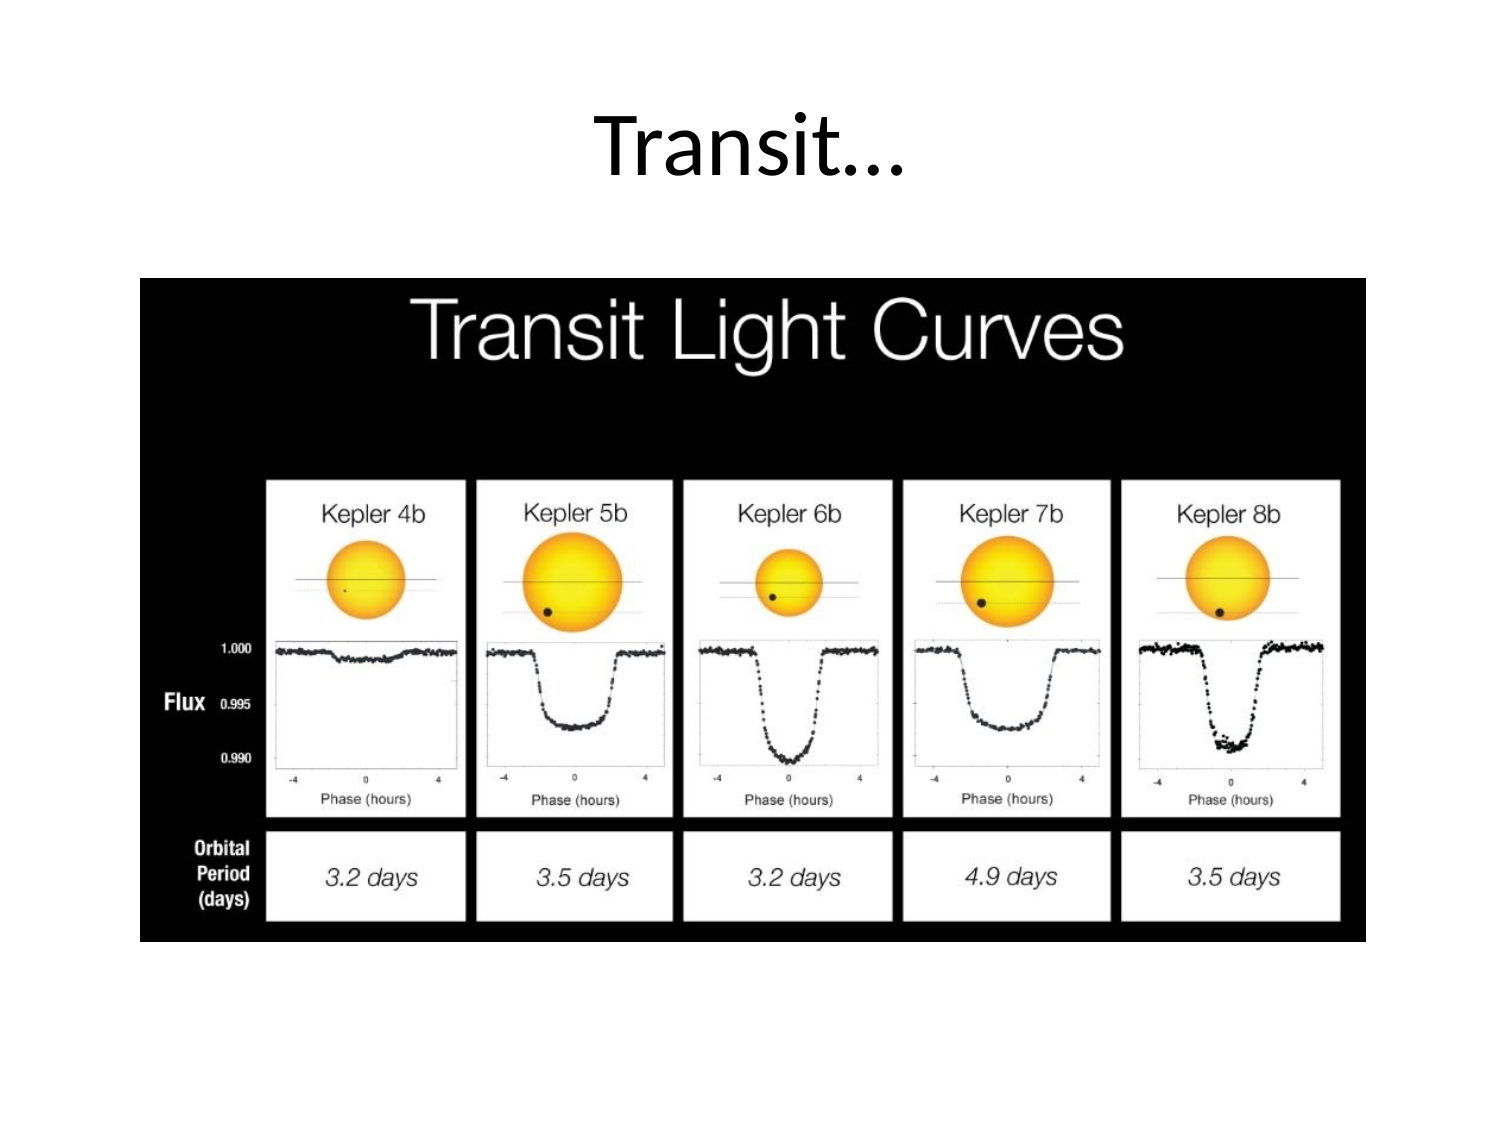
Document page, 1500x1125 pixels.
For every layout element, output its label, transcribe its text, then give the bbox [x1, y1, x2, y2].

picture [140, 278, 1366, 942]
title Transit… [75, 45, 1425, 233]
